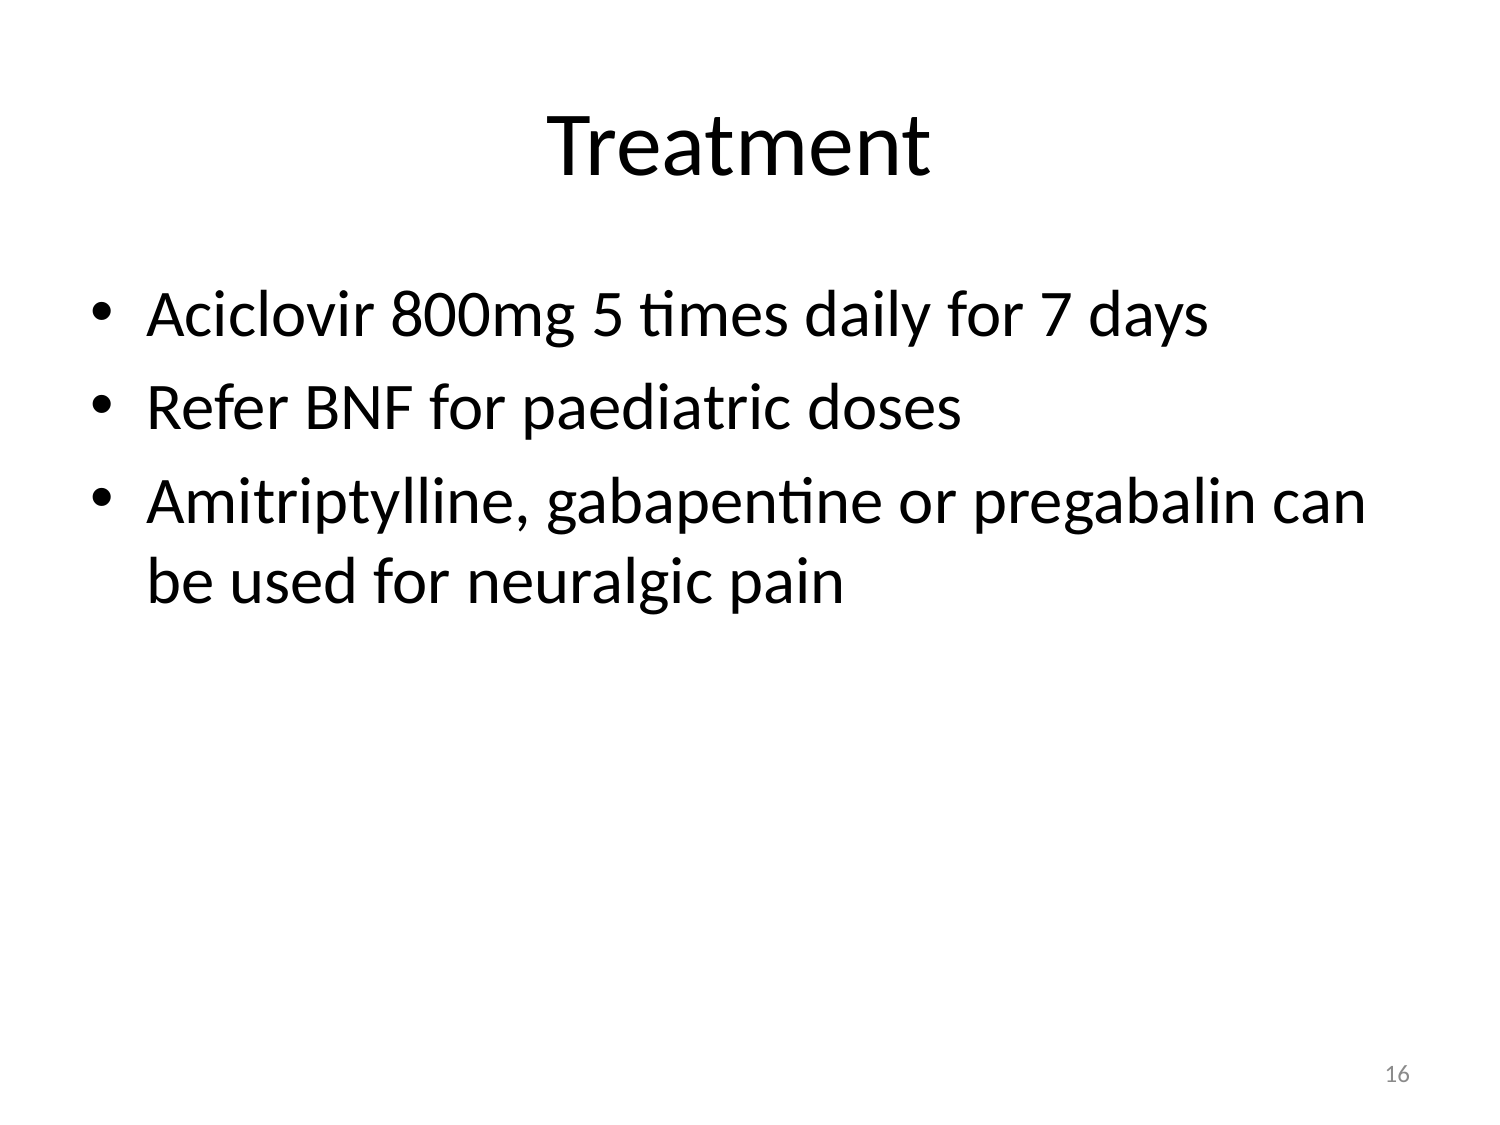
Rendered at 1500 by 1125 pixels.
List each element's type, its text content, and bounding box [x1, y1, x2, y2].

slide_number 16 [1074, 1042, 1425, 1103]
title Treatment [75, 45, 1425, 233]
list Aciclovir 800mg 5 times daily for 7 days Refer BNF for paediatric doses Amitriptylline, gabapentine or pregabalin can be used for neuralgic pain [75, 262, 1425, 1005]
